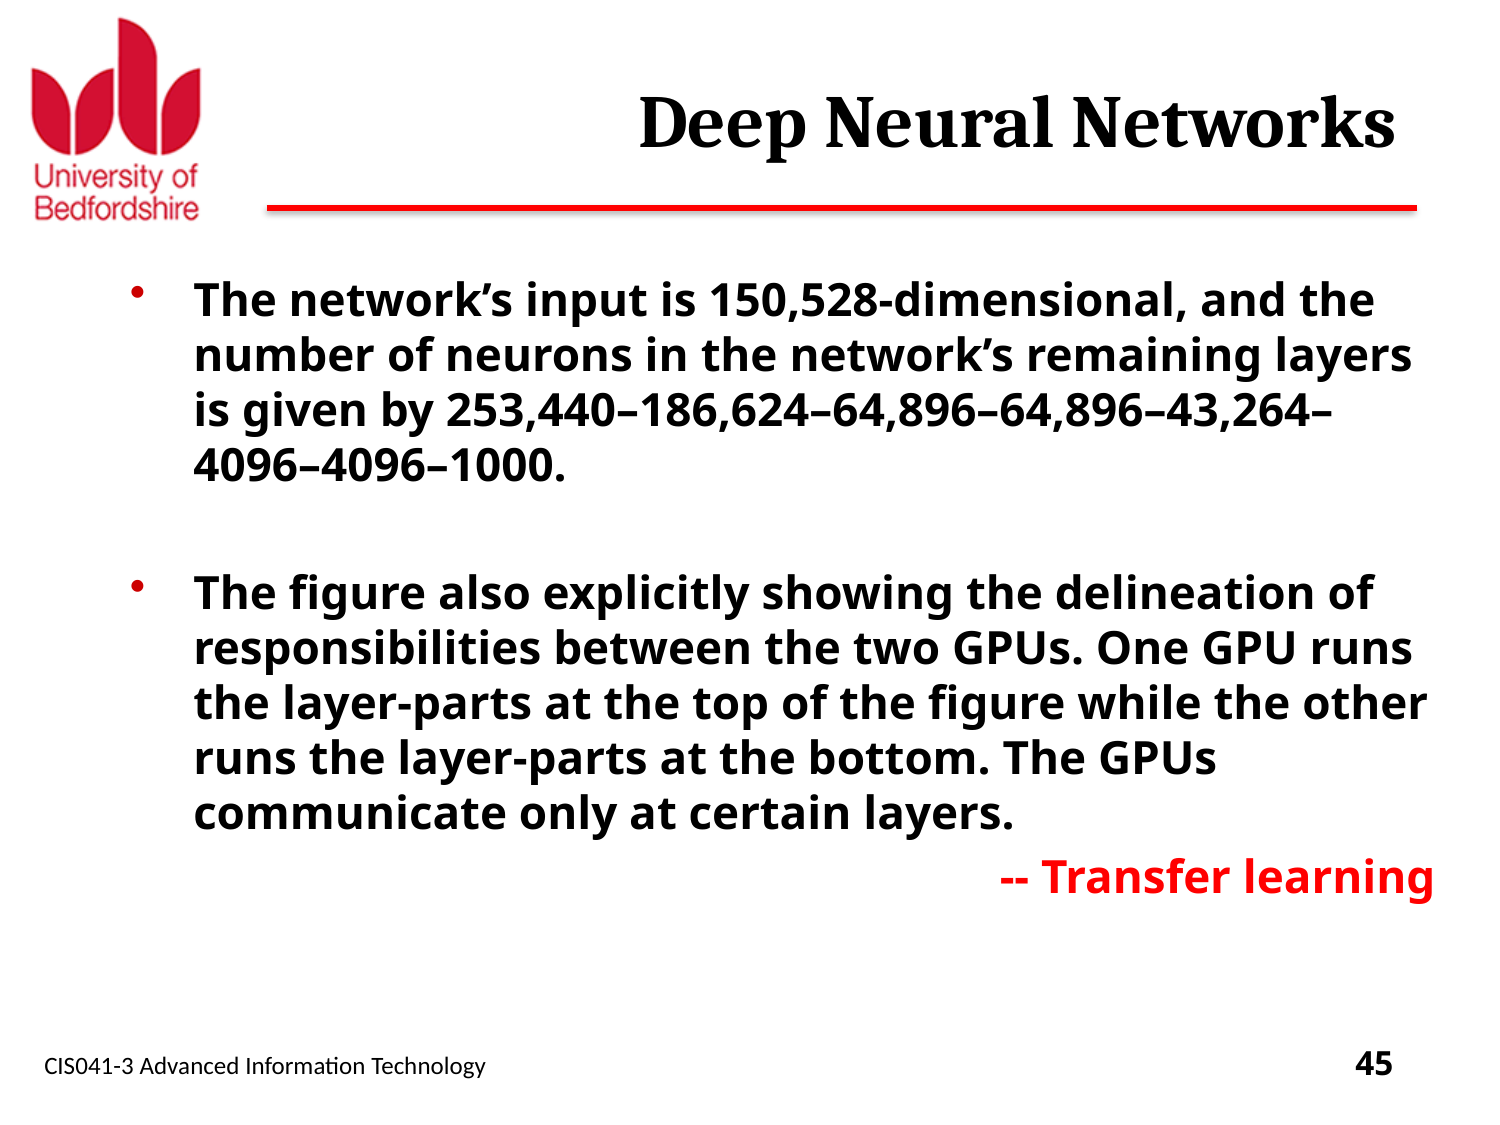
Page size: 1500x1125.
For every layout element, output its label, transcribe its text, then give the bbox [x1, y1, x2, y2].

footer CIS041-3 Advanced Information Technology [29, 1035, 514, 1095]
picture [0, 0, 237, 236]
list The network’s input is 150,528-dimensional, and the number of neurons in the network’s remaining layers is given by 253,440–186,624–64,896–64,896–43,264– 4096–4096–1000. The figure also explicitly showing the delineation of responsibilities between the two GPUs. One GPU runs the layer-parts at the top of the figure while the other runs the layer-parts at the bottom. The GPUs communicate only at certain layers. -- Transfer learning [115, 263, 1463, 917]
title Deep Neural Networks [262, 61, 1413, 174]
